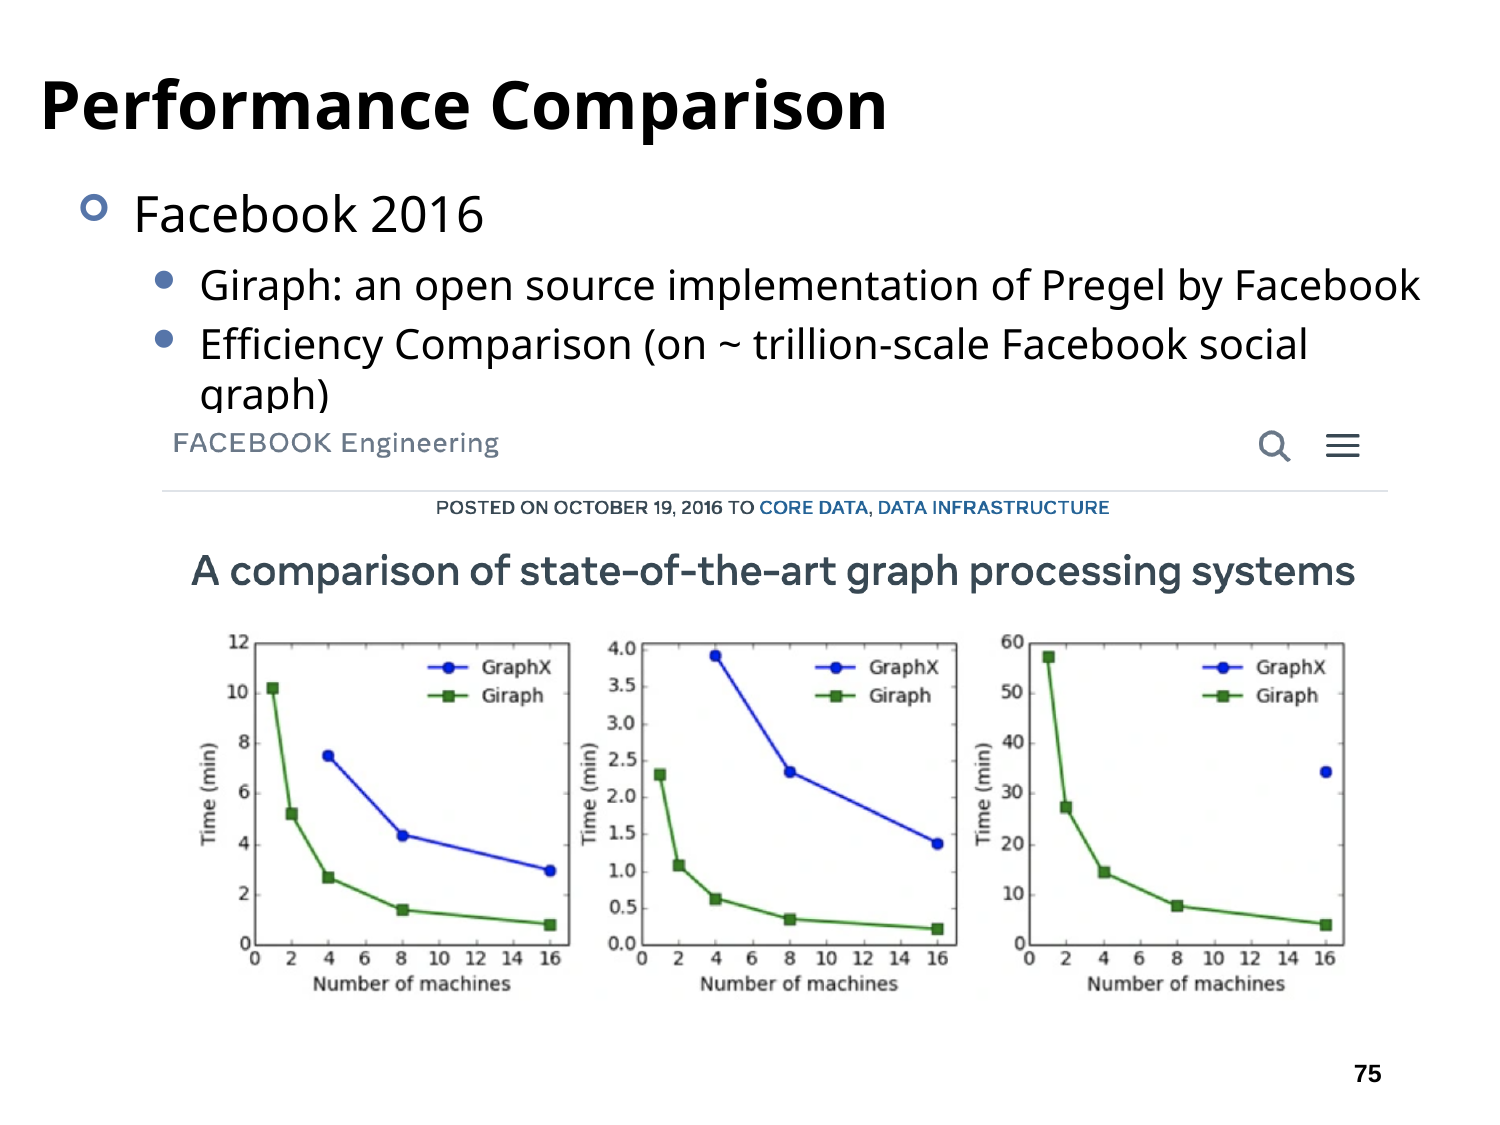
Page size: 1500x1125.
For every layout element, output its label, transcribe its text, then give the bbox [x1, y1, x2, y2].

list Facebook 2016 Giraph: an open source implementation of Pregel by Facebook Efficiency Comparison (on ~ trillion-scale Facebook social graph) [62, 188, 1451, 1013]
picture [162, 413, 1388, 1012]
slide_number 75 [1059, 1042, 1397, 1103]
title Performance Comparison [24, 18, 1451, 188]
